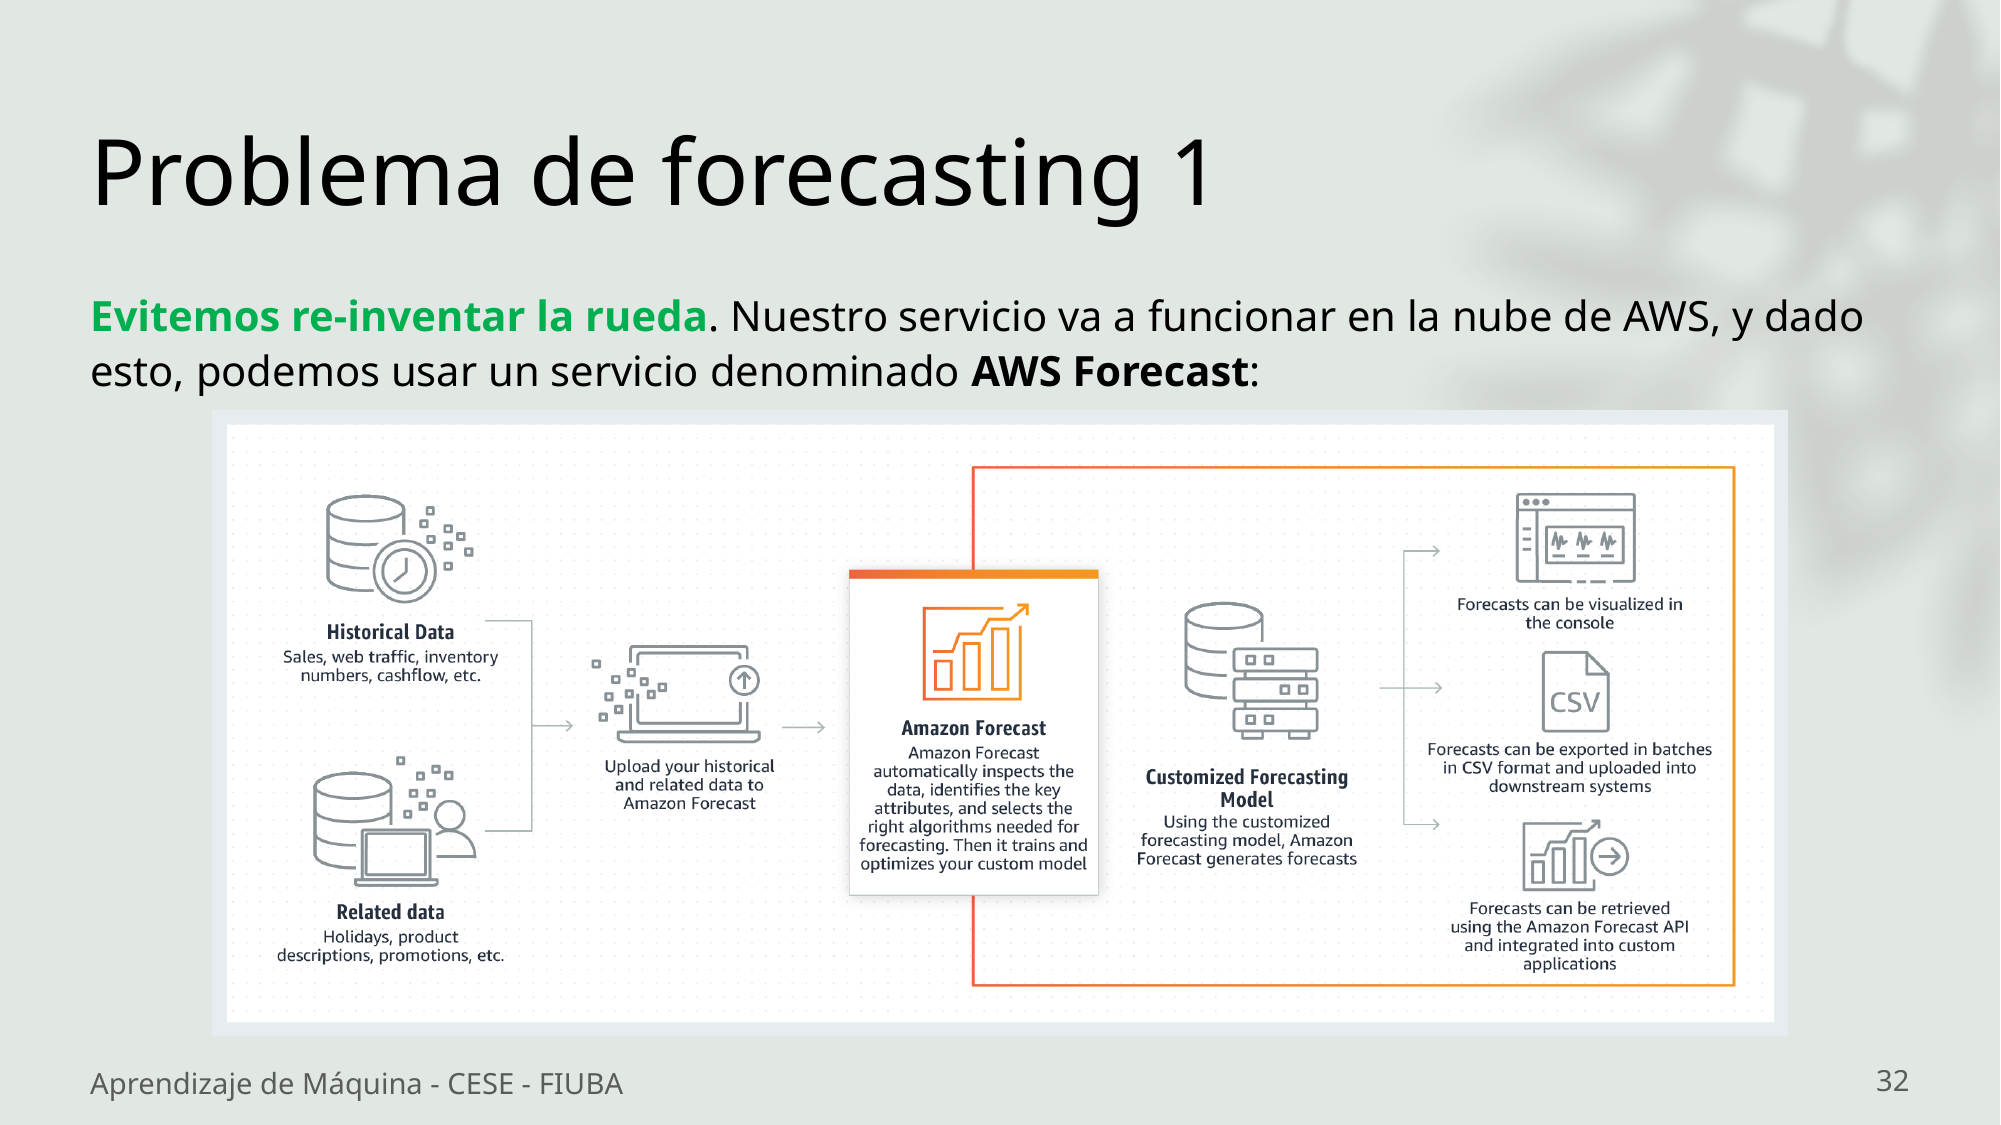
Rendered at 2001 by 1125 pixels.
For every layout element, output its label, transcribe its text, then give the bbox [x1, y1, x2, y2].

picture [212, 410, 1788, 1036]
title Problema de forecasting 1 [75, 60, 1863, 277]
footer Aprendizaje de Máquina - CESE - FIUBA [75, 1052, 751, 1113]
list Evitemos re-inventar la rueda. Nuestro servicio va a funcionar en la nube de AWS, y dado esto, podemos usar un servicio denominado AWS Forecast: [75, 277, 1925, 1009]
slide_number 32 [1474, 1052, 1925, 1113]
